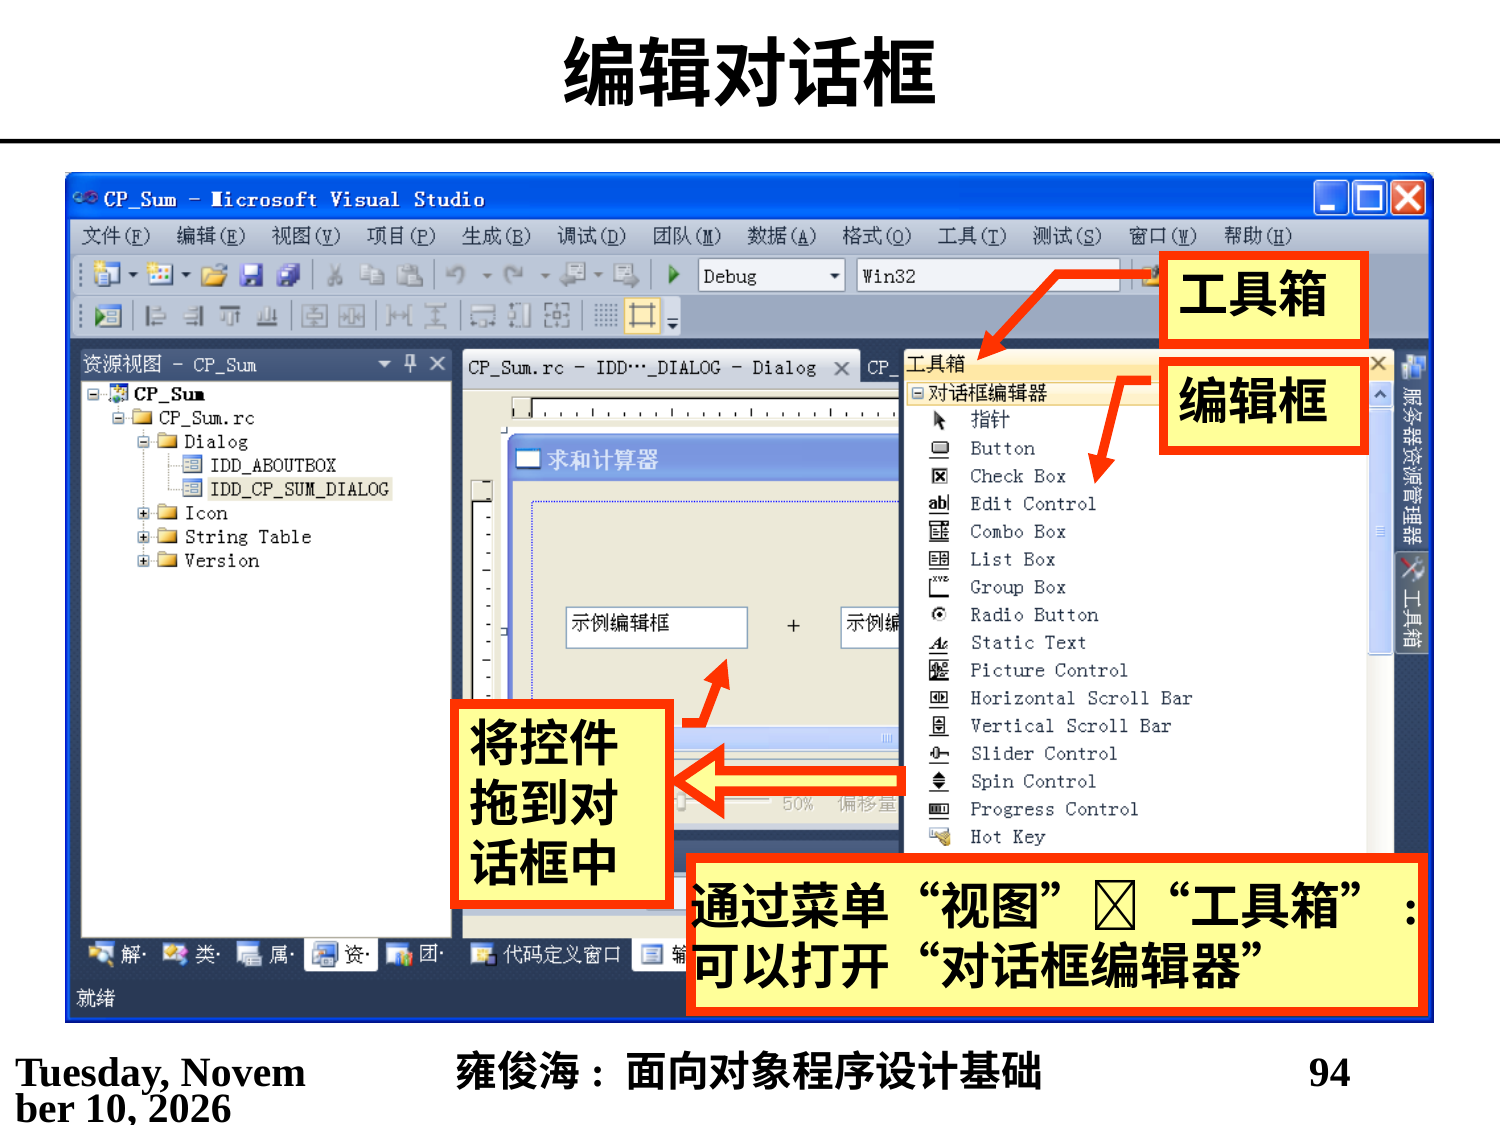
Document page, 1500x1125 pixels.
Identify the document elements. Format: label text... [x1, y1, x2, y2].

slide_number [0, 1042, 337, 1103]
title 编辑对话框 [0, 0, 1500, 141]
footer 雍俊海: 面向对象程序设计基础 [337, 1042, 1161, 1103]
picture [65, 172, 1434, 1023]
slide_number 94 [1161, 1042, 1499, 1103]
